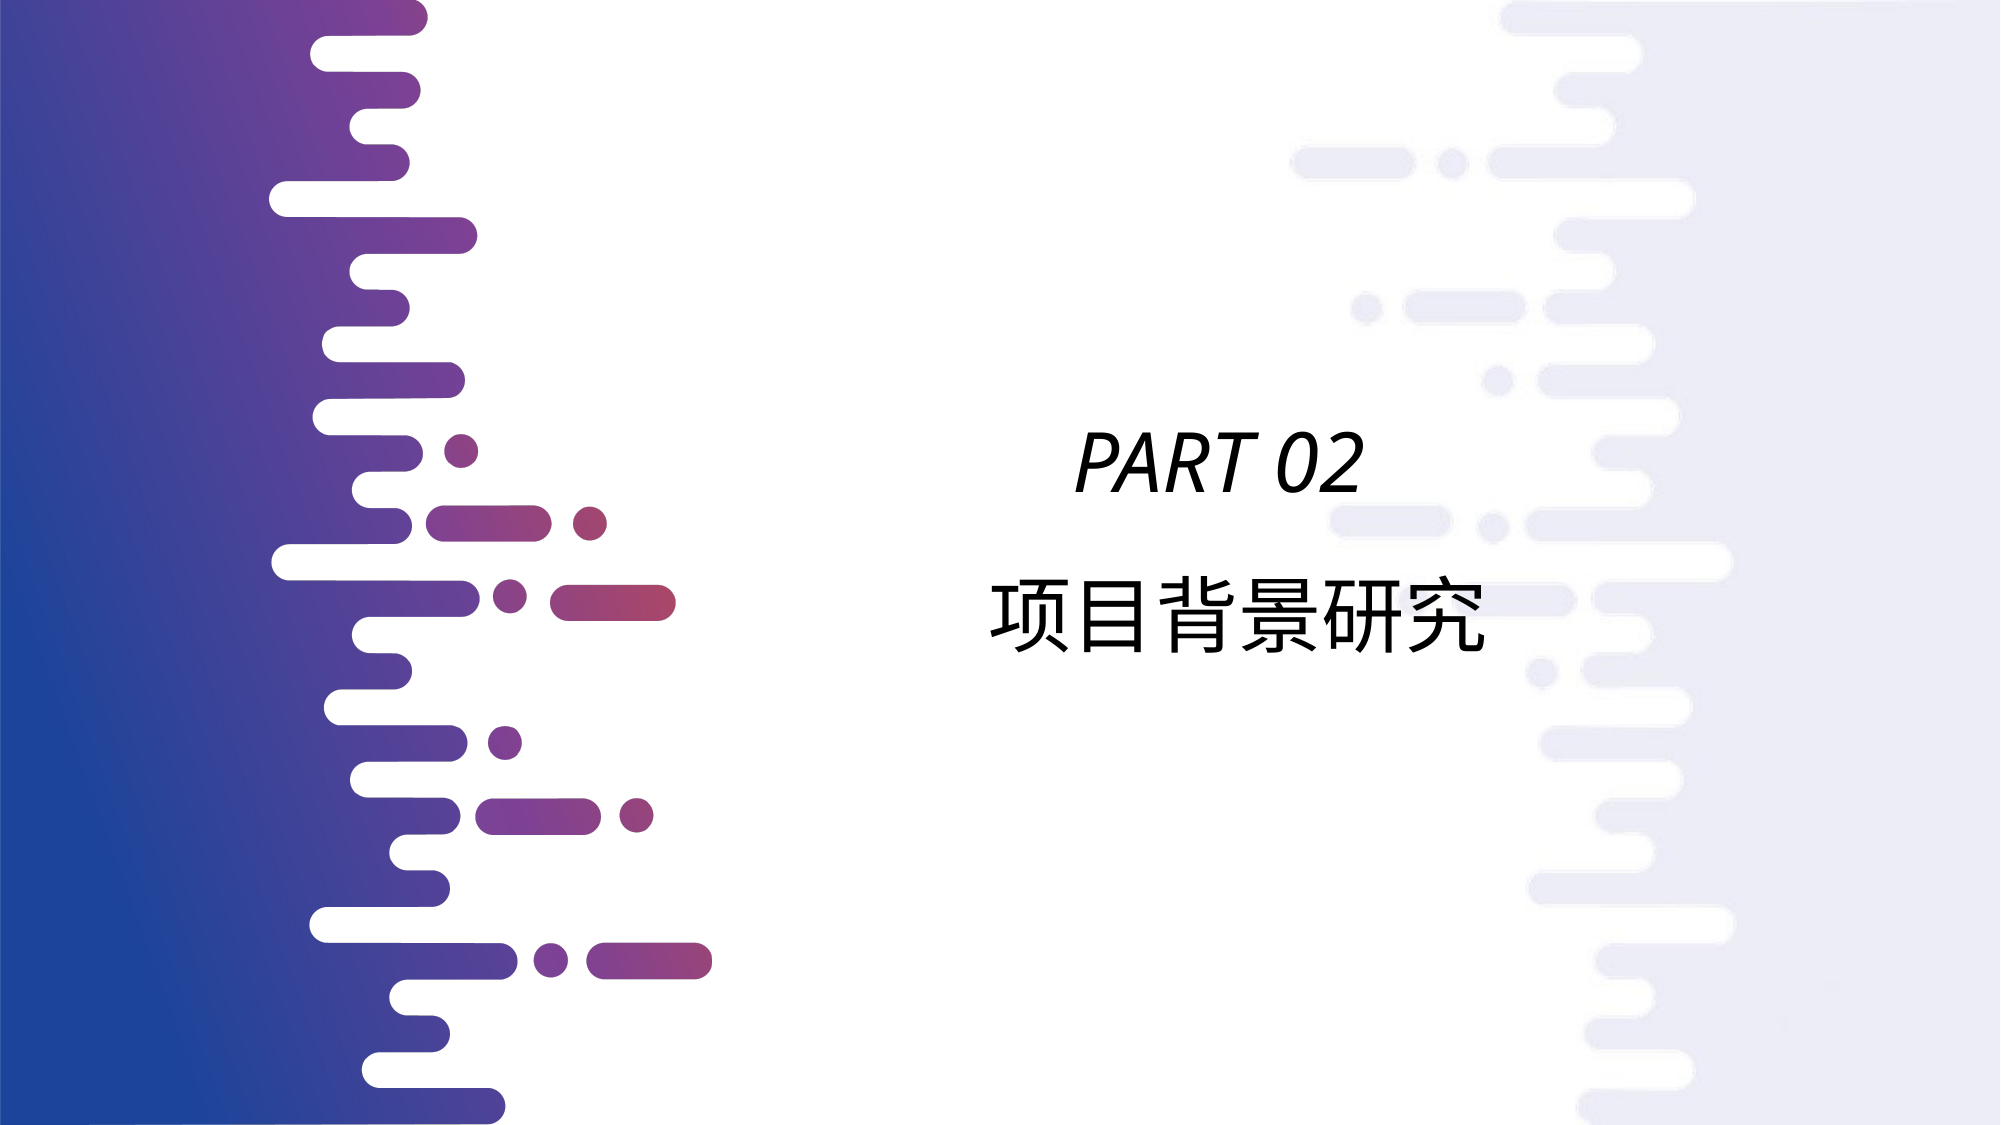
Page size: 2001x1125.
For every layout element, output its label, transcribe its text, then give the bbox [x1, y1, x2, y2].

text_box 项目背景研究 [973, 555, 1504, 671]
text_box PART 02 [981, 401, 1457, 517]
picture [0, 0, 2001, 1125]
